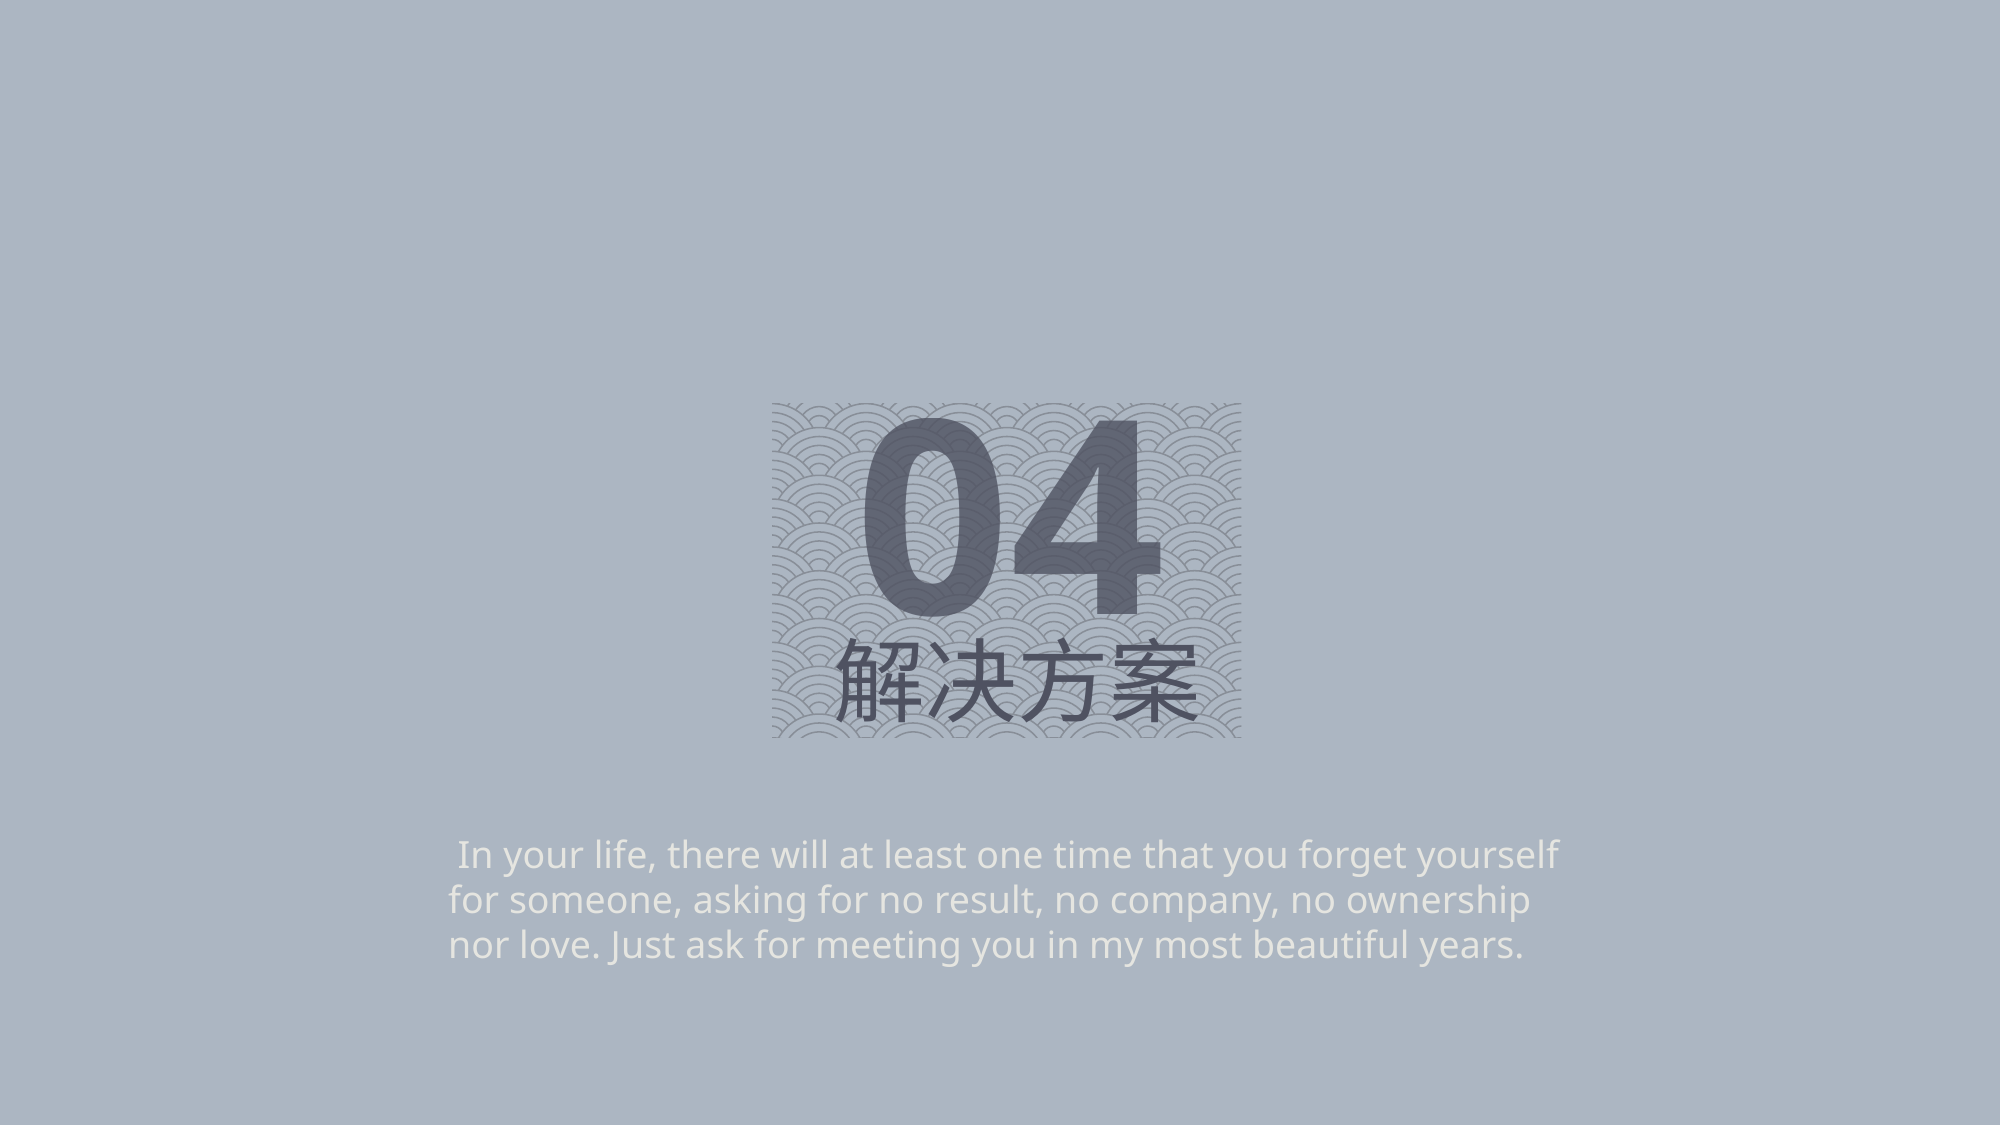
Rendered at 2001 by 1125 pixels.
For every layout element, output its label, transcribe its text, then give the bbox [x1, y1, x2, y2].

text_box 解决方案 [738, 616, 1297, 742]
text_box In your life, there will at least one time that you forget yourself for someone, asking for no result, no company, no ownership nor love. Just ask for meeting you in my most beautiful years. [433, 824, 1602, 974]
text_box 04 [840, 336, 1195, 616]
text_box [682, 306, 1331, 781]
